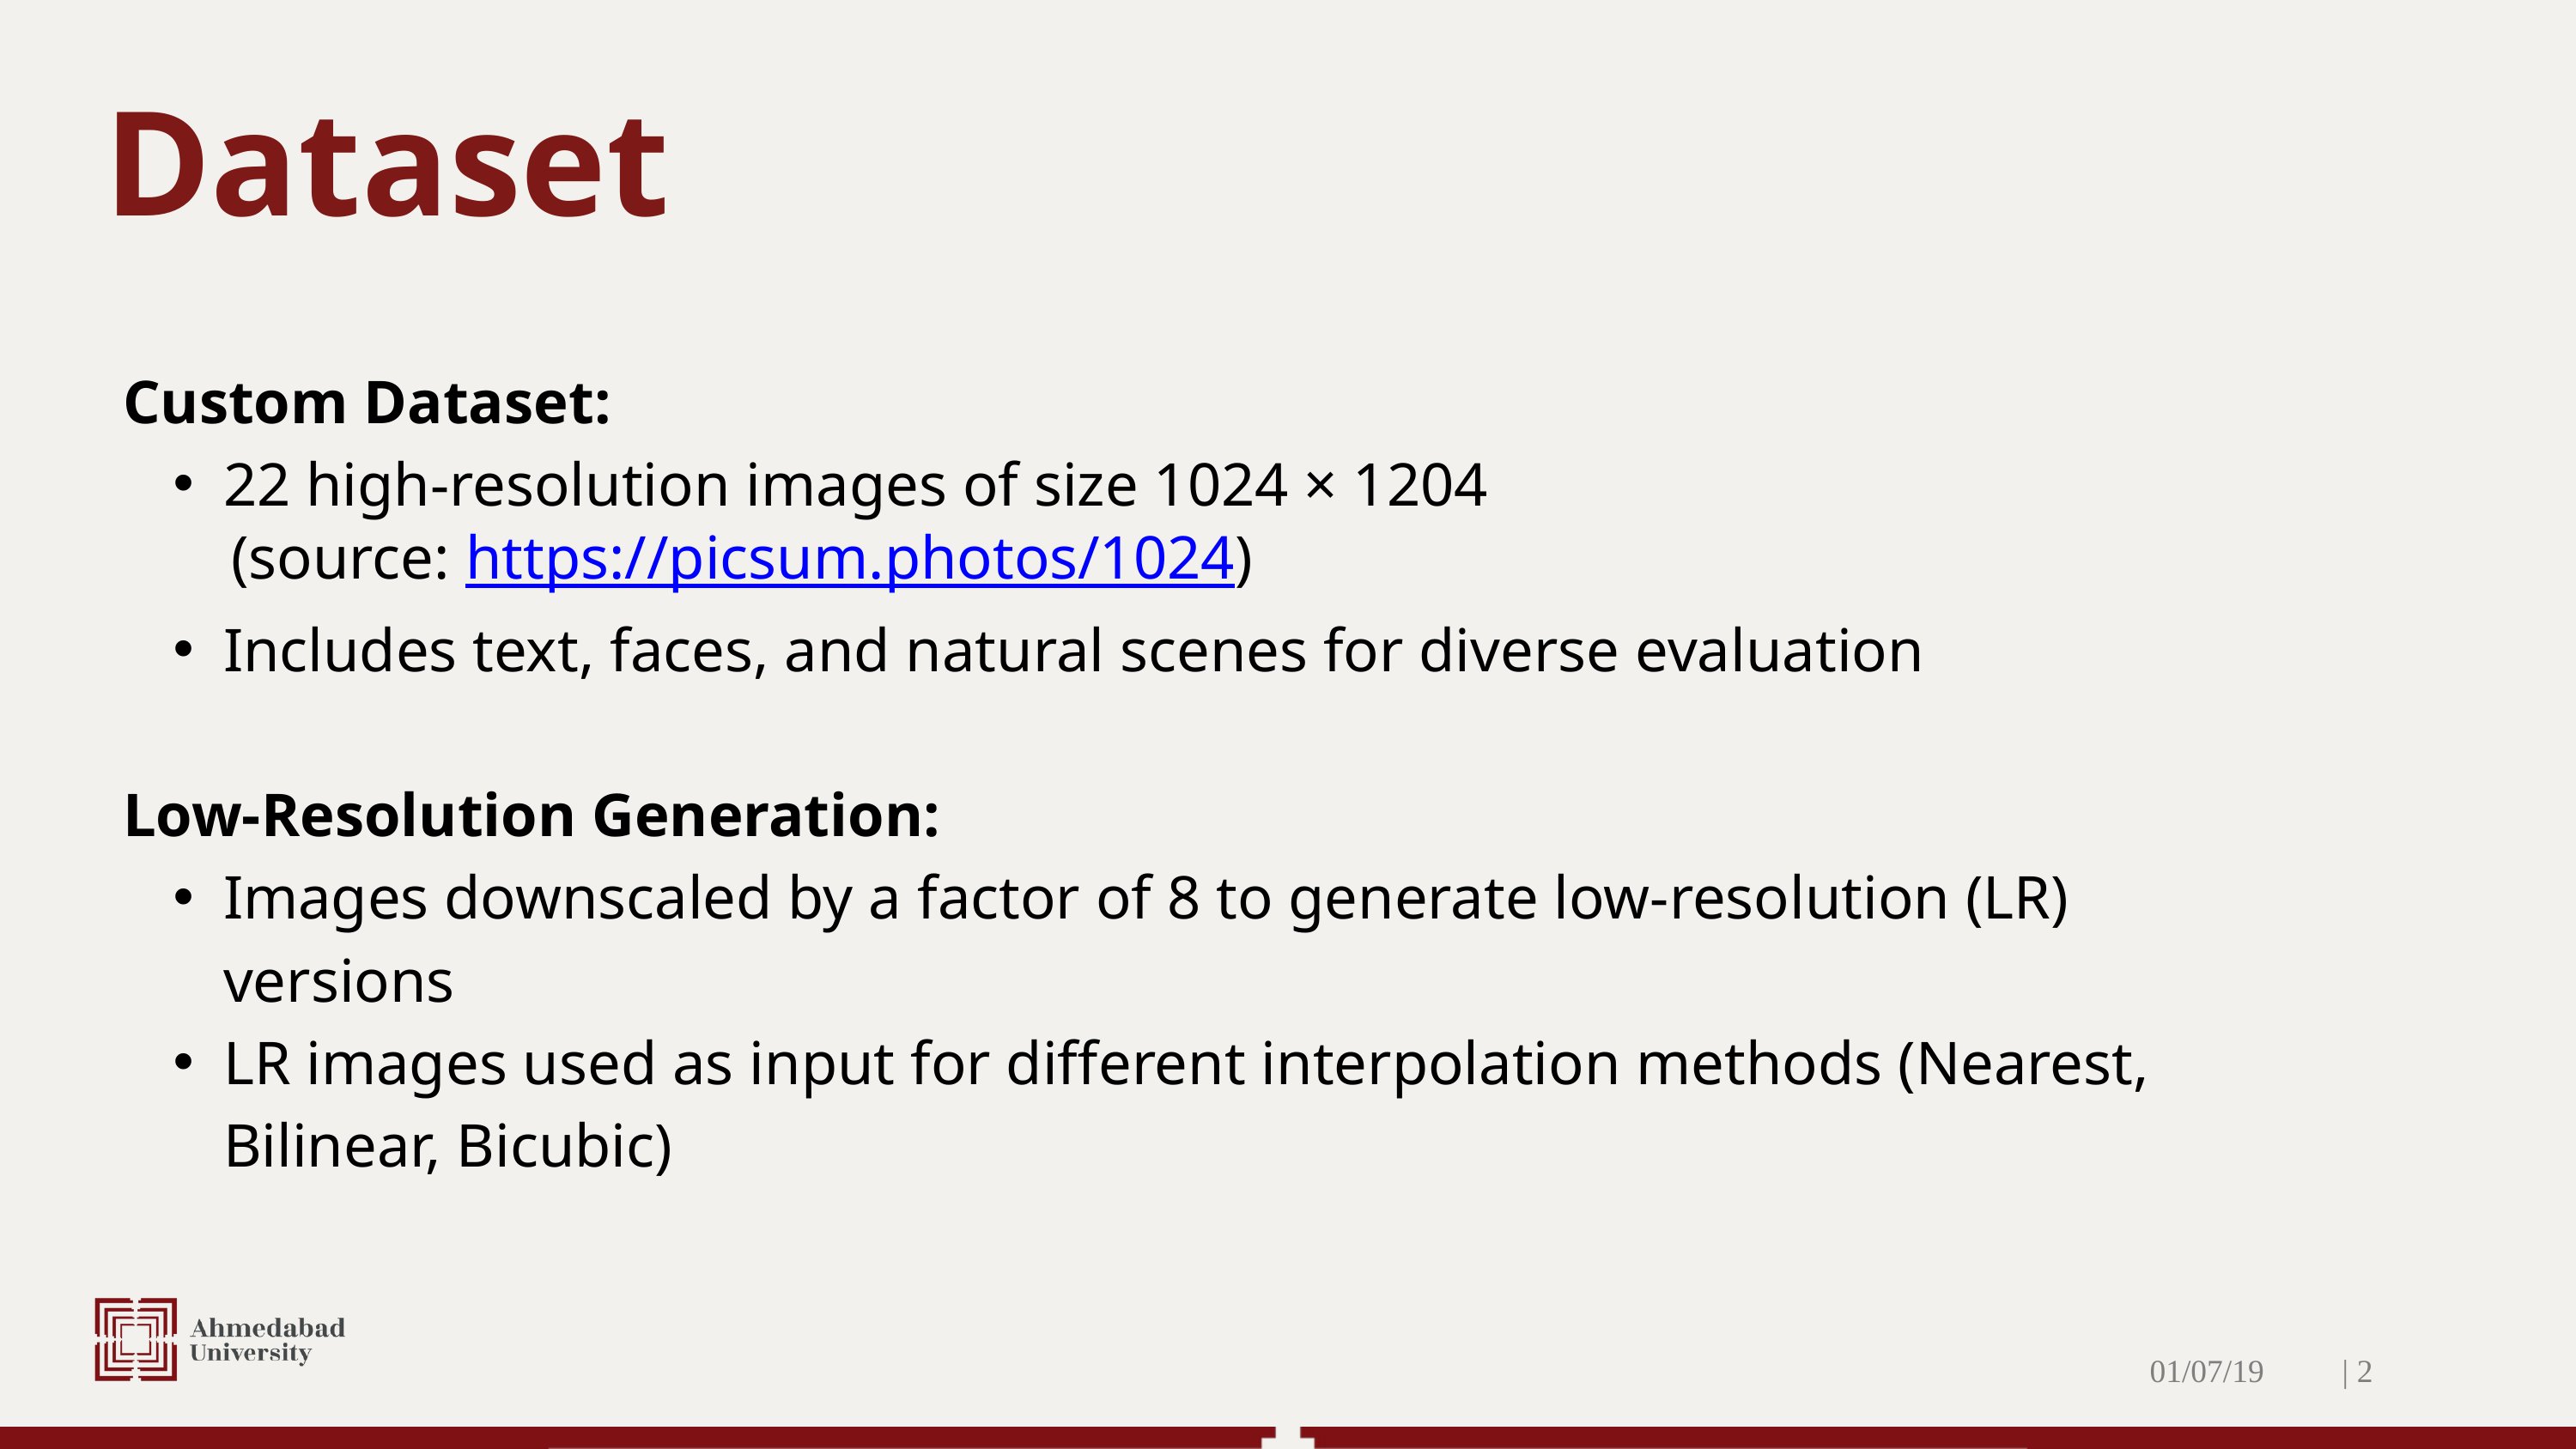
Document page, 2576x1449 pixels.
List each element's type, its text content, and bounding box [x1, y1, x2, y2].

text_box | 2 [2342, 1343, 2382, 1390]
text_box [161, 348, 2411, 1300]
text_box [0, 1427, 2576, 1449]
text_box [1661, 1313, 2413, 1421]
text_box Custom Dataset: 22 high-resolution images of size 1024 × 1204 (source: https://picsum.photos/1024) Includes text, faces, and natural scenes for diverse evaluation Low-Resolution Generation: Images downscaled by a factor of 8 to generate low-resolution (LR) versions LR images used as input for different interpolation methods (Nearest, Bilinear, Bicubic) [123, 352, 2302, 1262]
text_box [76, 1275, 365, 1403]
text_box Dataset [104, 172, 1175, 318]
text_box 01/07/19 [2149, 1343, 2267, 1390]
